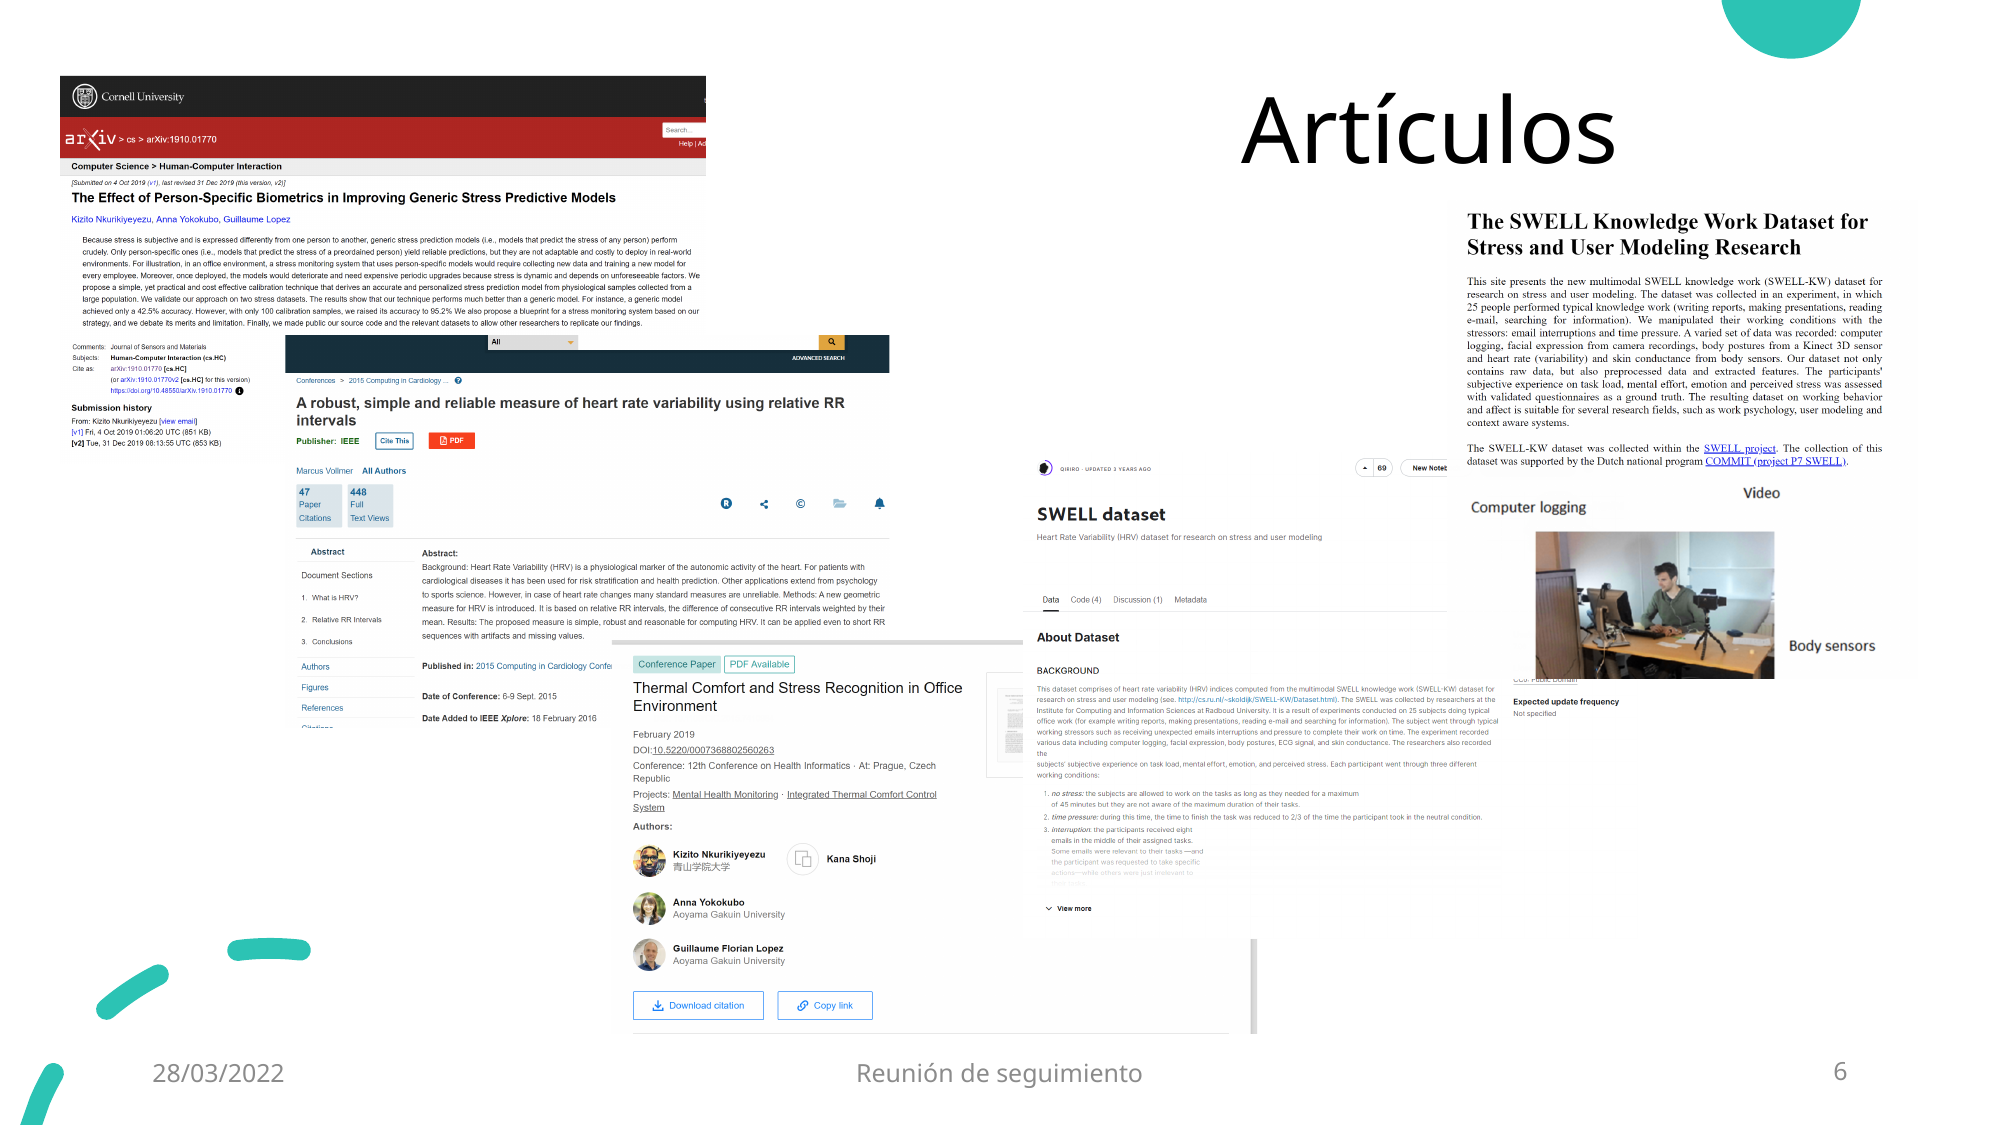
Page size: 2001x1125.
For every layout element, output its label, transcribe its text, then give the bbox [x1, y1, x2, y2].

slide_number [137, 1042, 588, 1103]
picture [59, 75, 1918, 1034]
title Artículos [1047, 59, 1814, 208]
footer Reunión de seguimiento [662, 1042, 1338, 1103]
slide_number 6 [1412, 1042, 1863, 1103]
